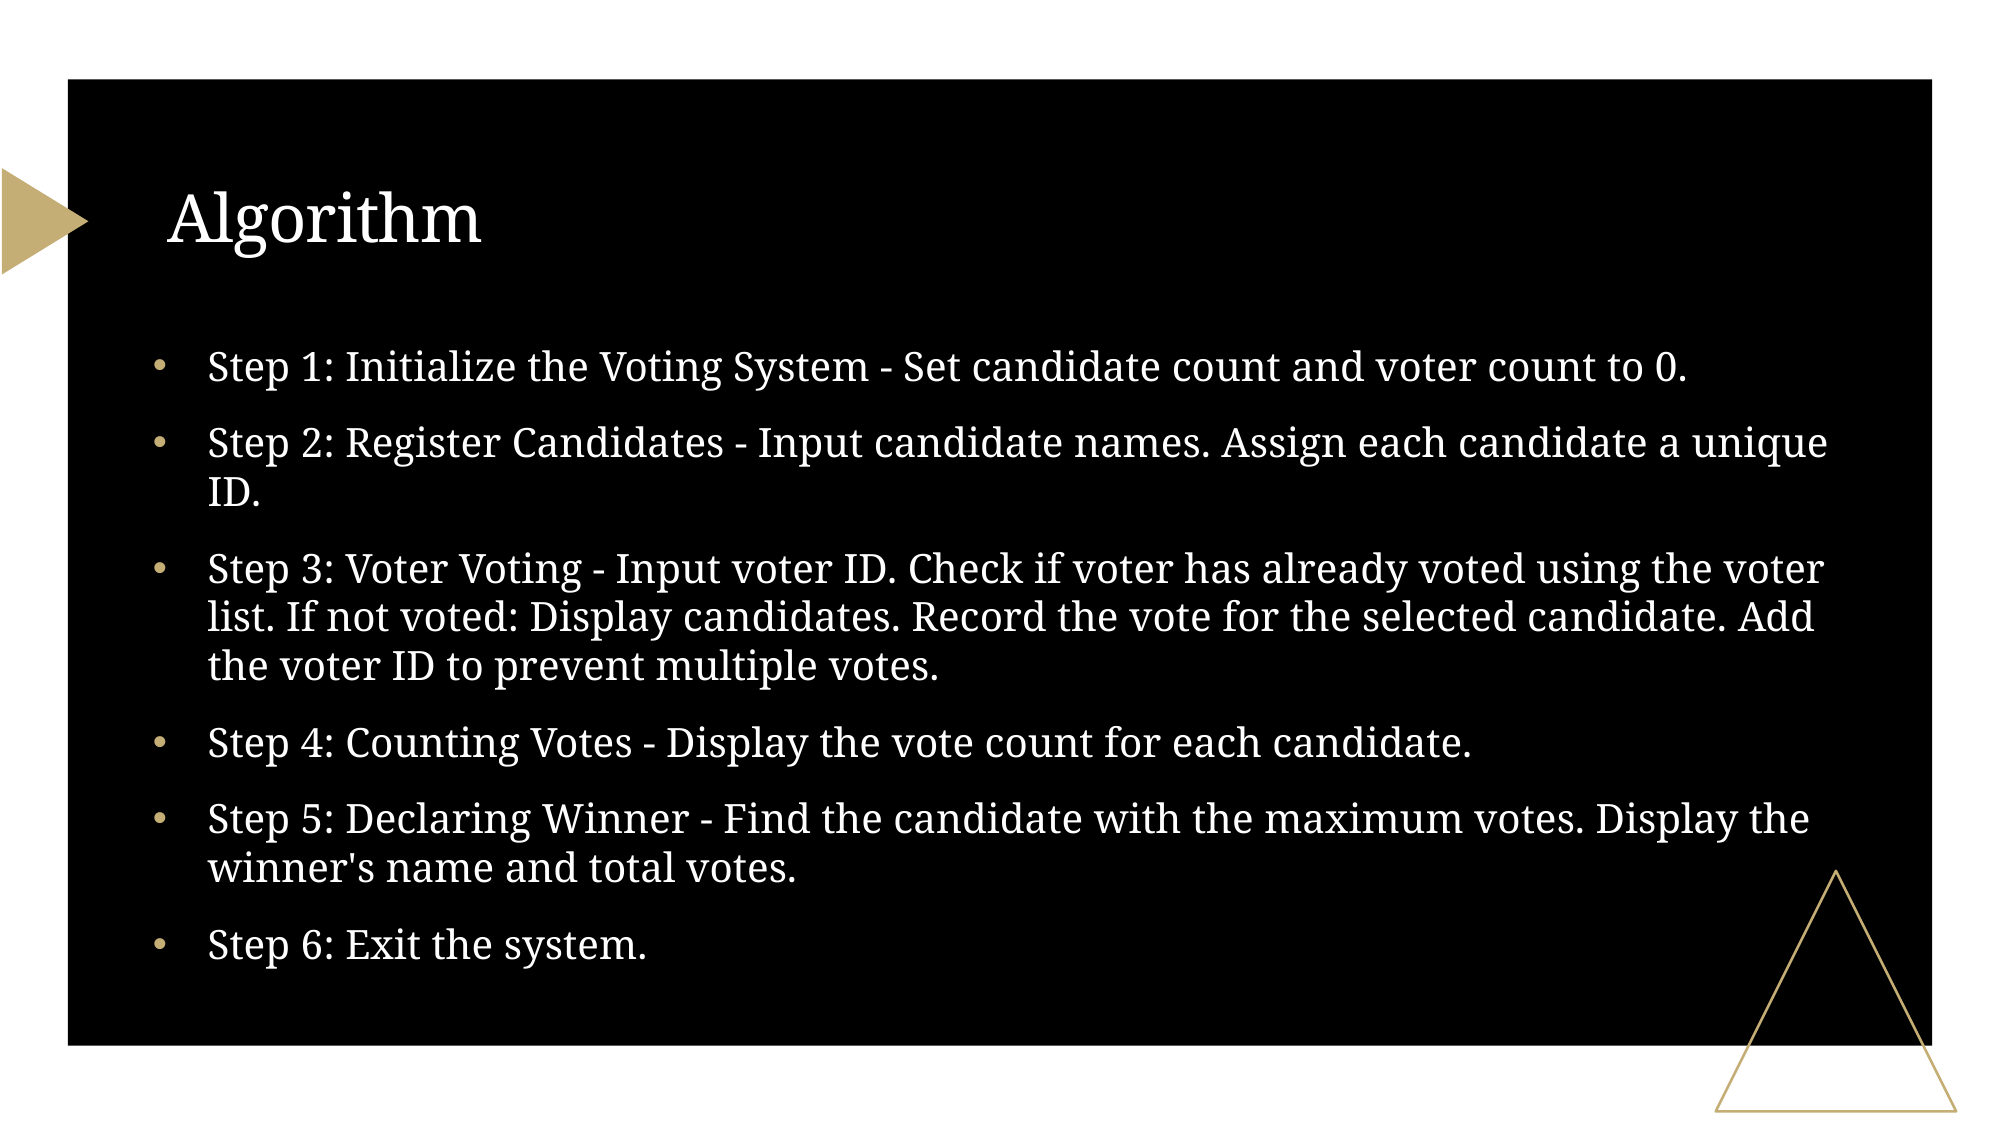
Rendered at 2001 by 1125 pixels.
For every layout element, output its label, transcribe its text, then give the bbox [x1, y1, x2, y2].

list Step 1: Initialize the Voting System - Set candidate count and voter count to 0. Step 2: Register Candidates - Input candidate names. Assign each candidate a unique ID. Step 3: Voter Voting - Input voter ID. Check if voter has already voted using the voter list. If not voted: Display candidates. Record the vote for the selected candidate. Add the voter ID to prevent multiple votes. Step 4: Counting Votes - Display the vote count for each candidate. Step 5: Declaring Winner - Find the candidate with the maximum votes. Display the winner's name and total votes. Step 6: Exit the system. [152, 333, 1868, 979]
title Algorithm [152, 146, 1868, 296]
